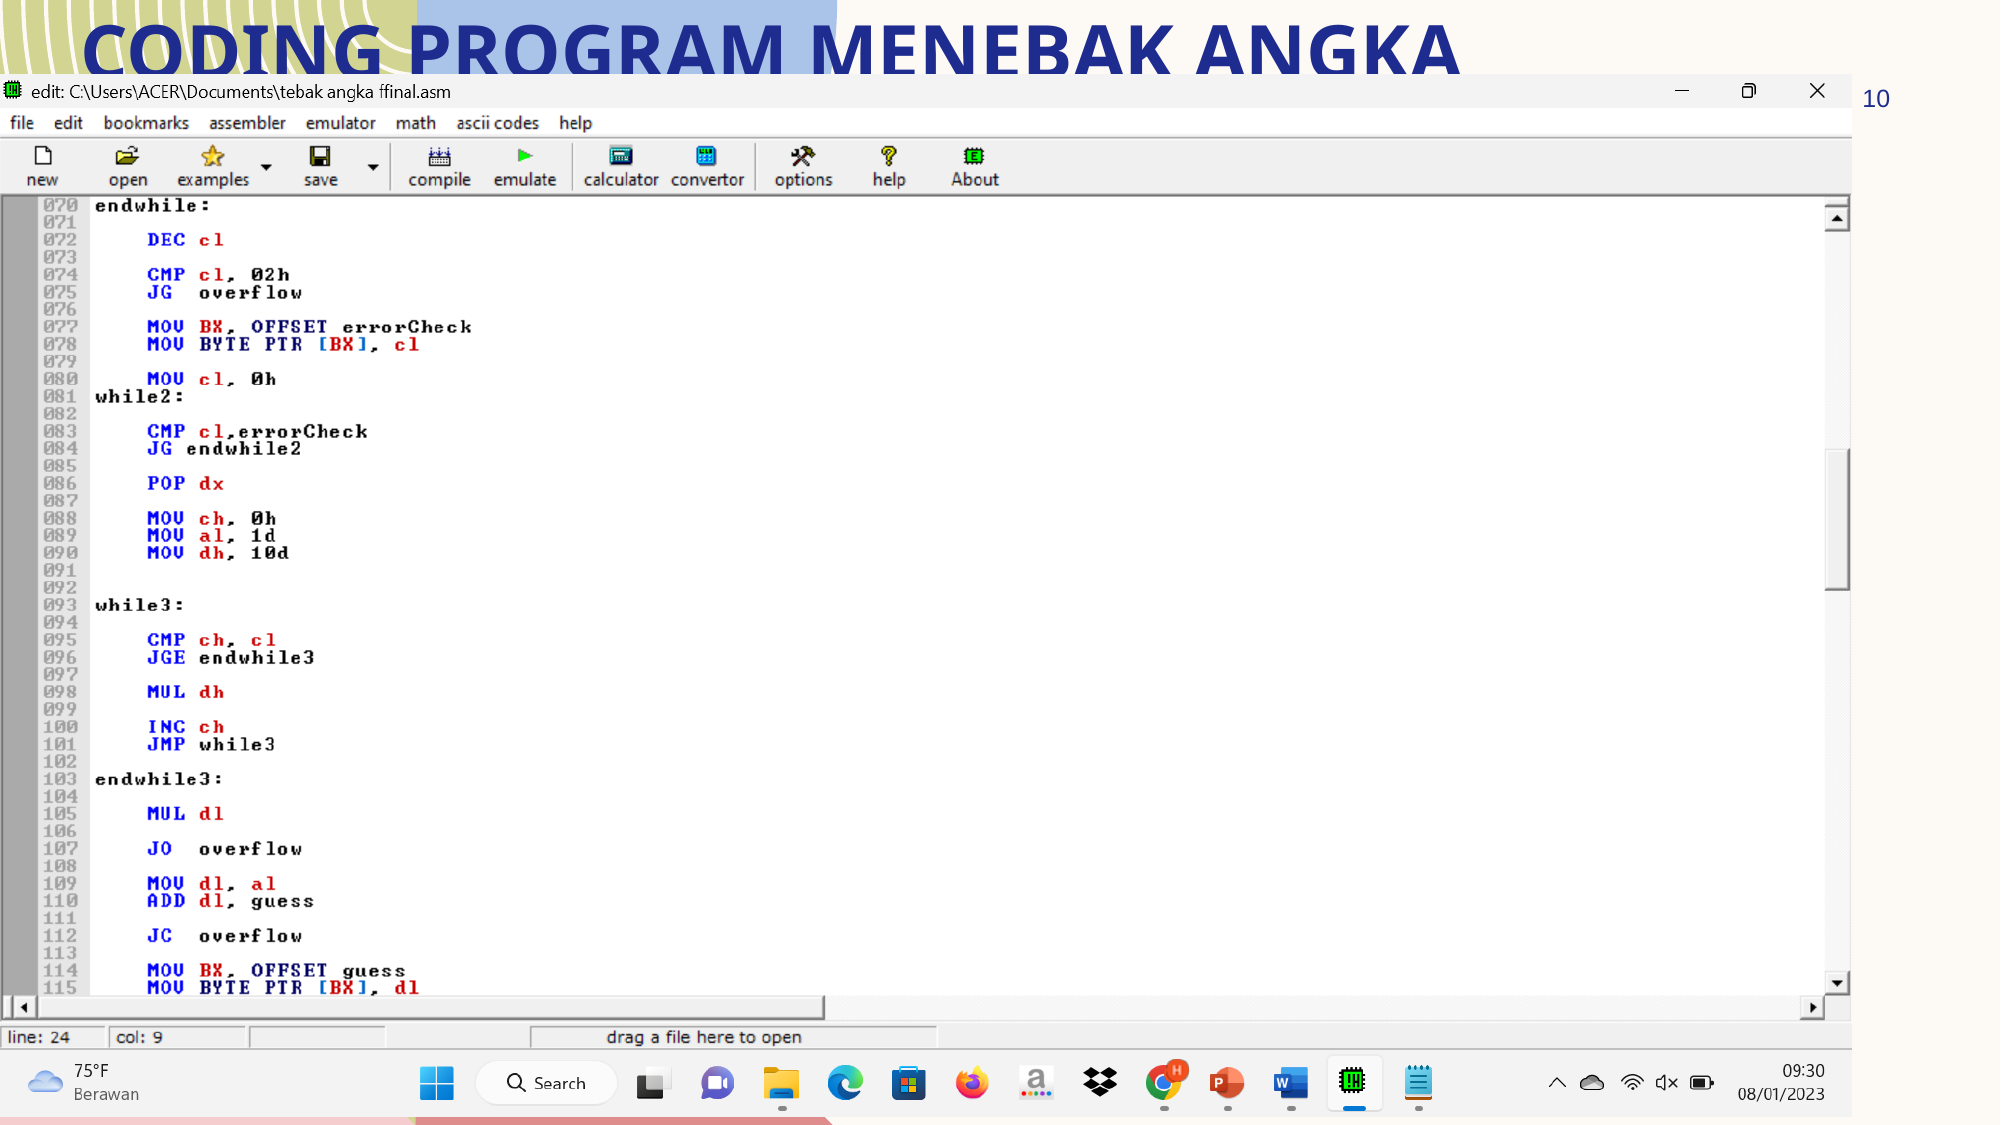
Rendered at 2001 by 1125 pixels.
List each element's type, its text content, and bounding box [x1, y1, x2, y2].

slide_number 10 [1852, 75, 1958, 120]
title Coding program MENEBAK ANGKA [80, 4, 1822, 74]
picture [0, 74, 1852, 1117]
